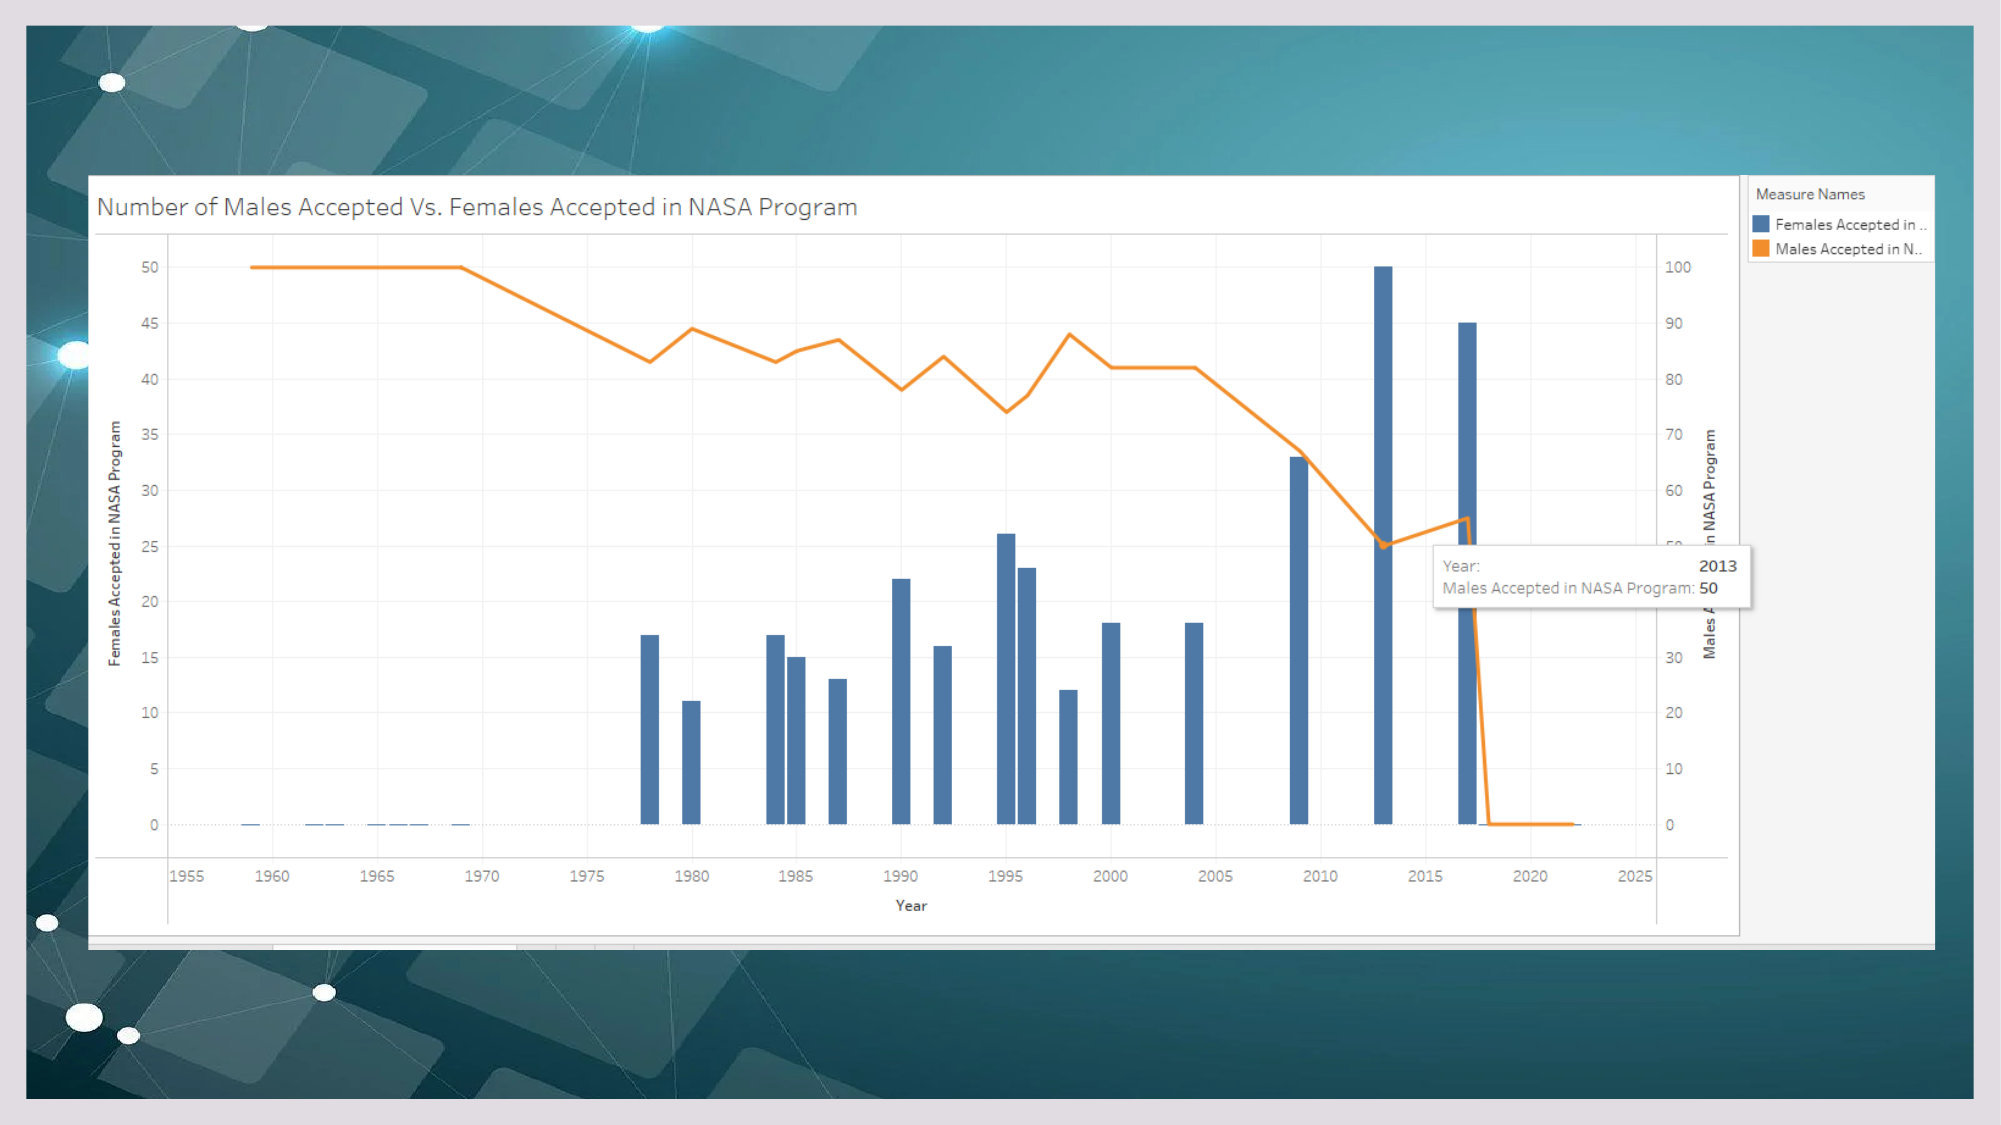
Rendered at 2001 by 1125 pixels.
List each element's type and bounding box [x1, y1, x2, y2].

picture [27, 26, 1973, 1099]
list [88, 175, 1936, 950]
